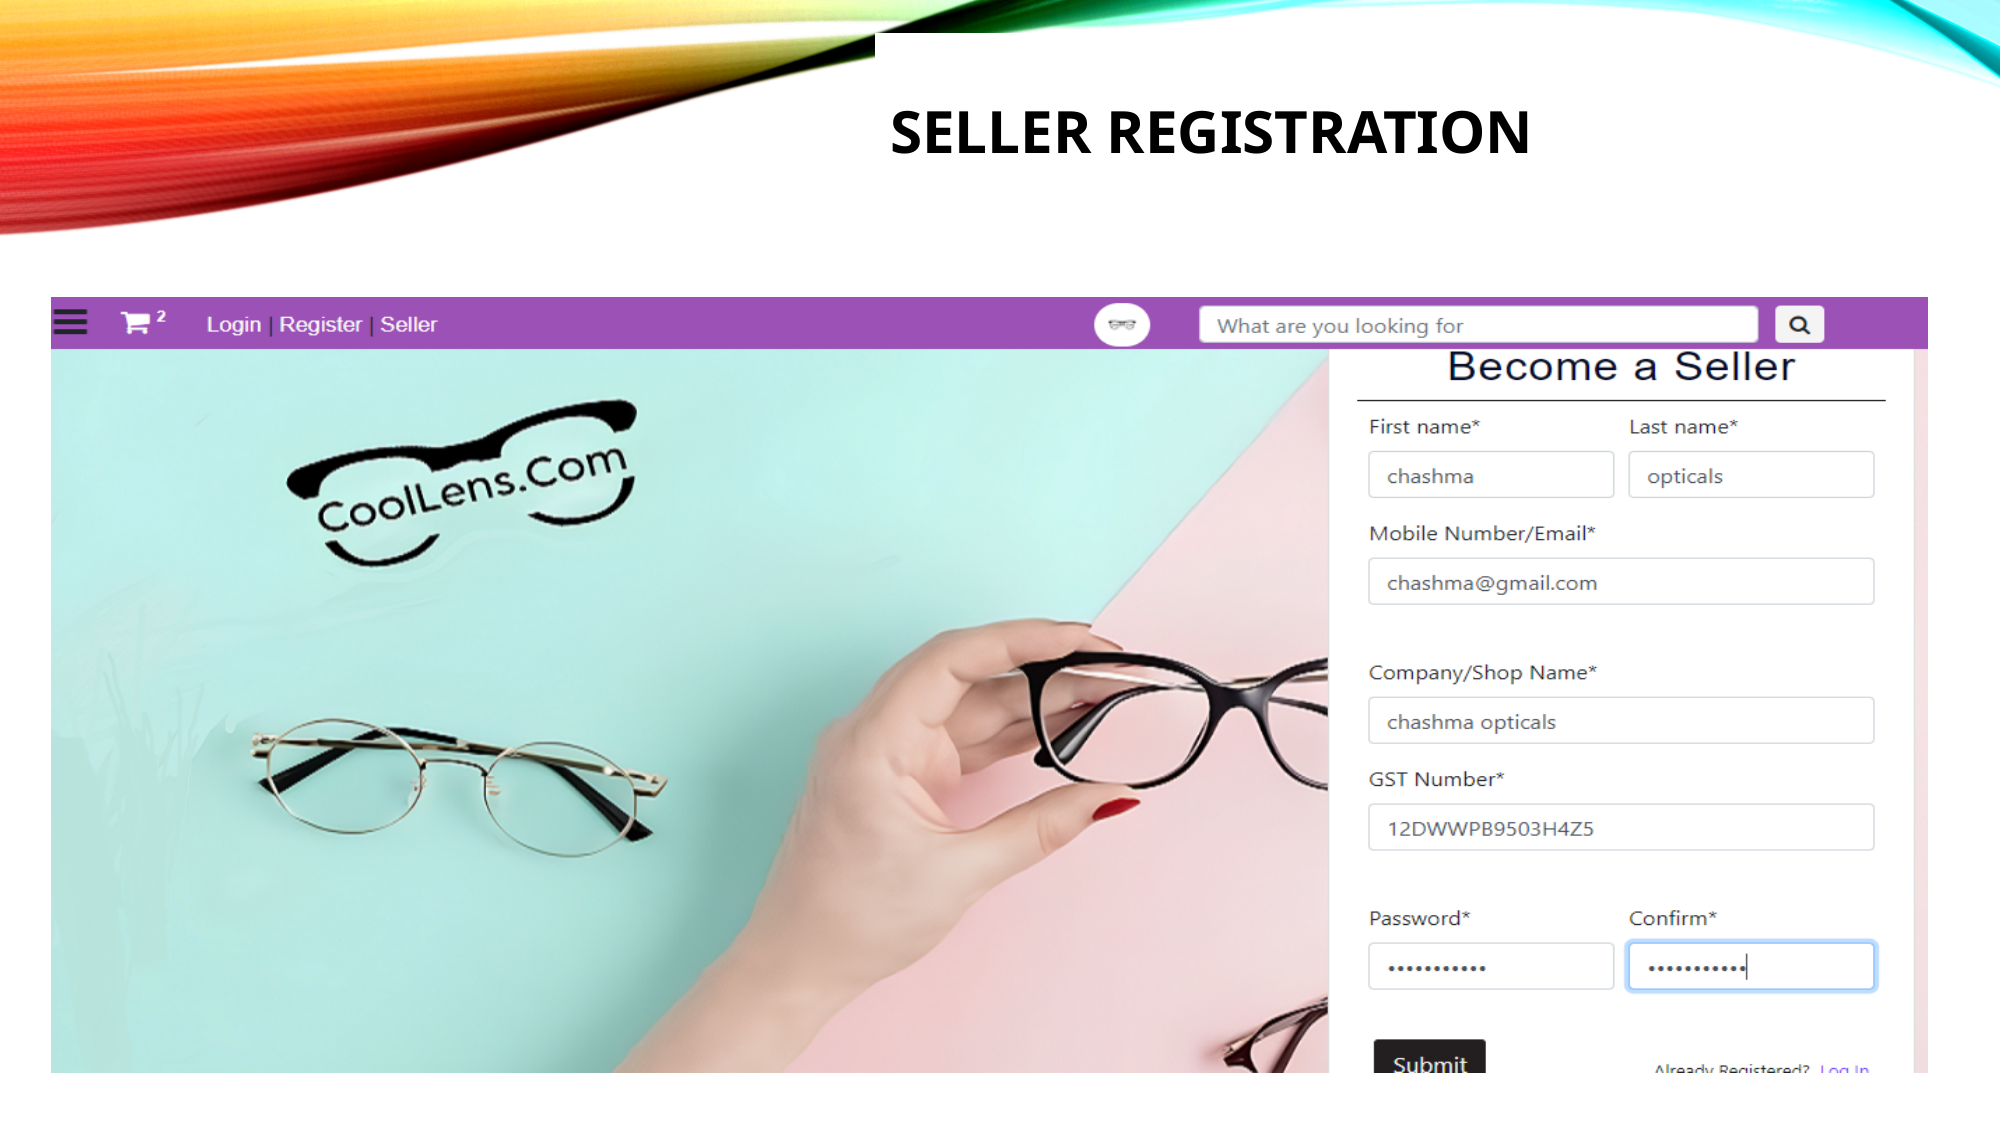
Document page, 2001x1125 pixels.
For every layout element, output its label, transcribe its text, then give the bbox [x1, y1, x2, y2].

picture [0, 0, 2000, 237]
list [51, 297, 1928, 1073]
title Seller registration [875, 33, 1709, 237]
